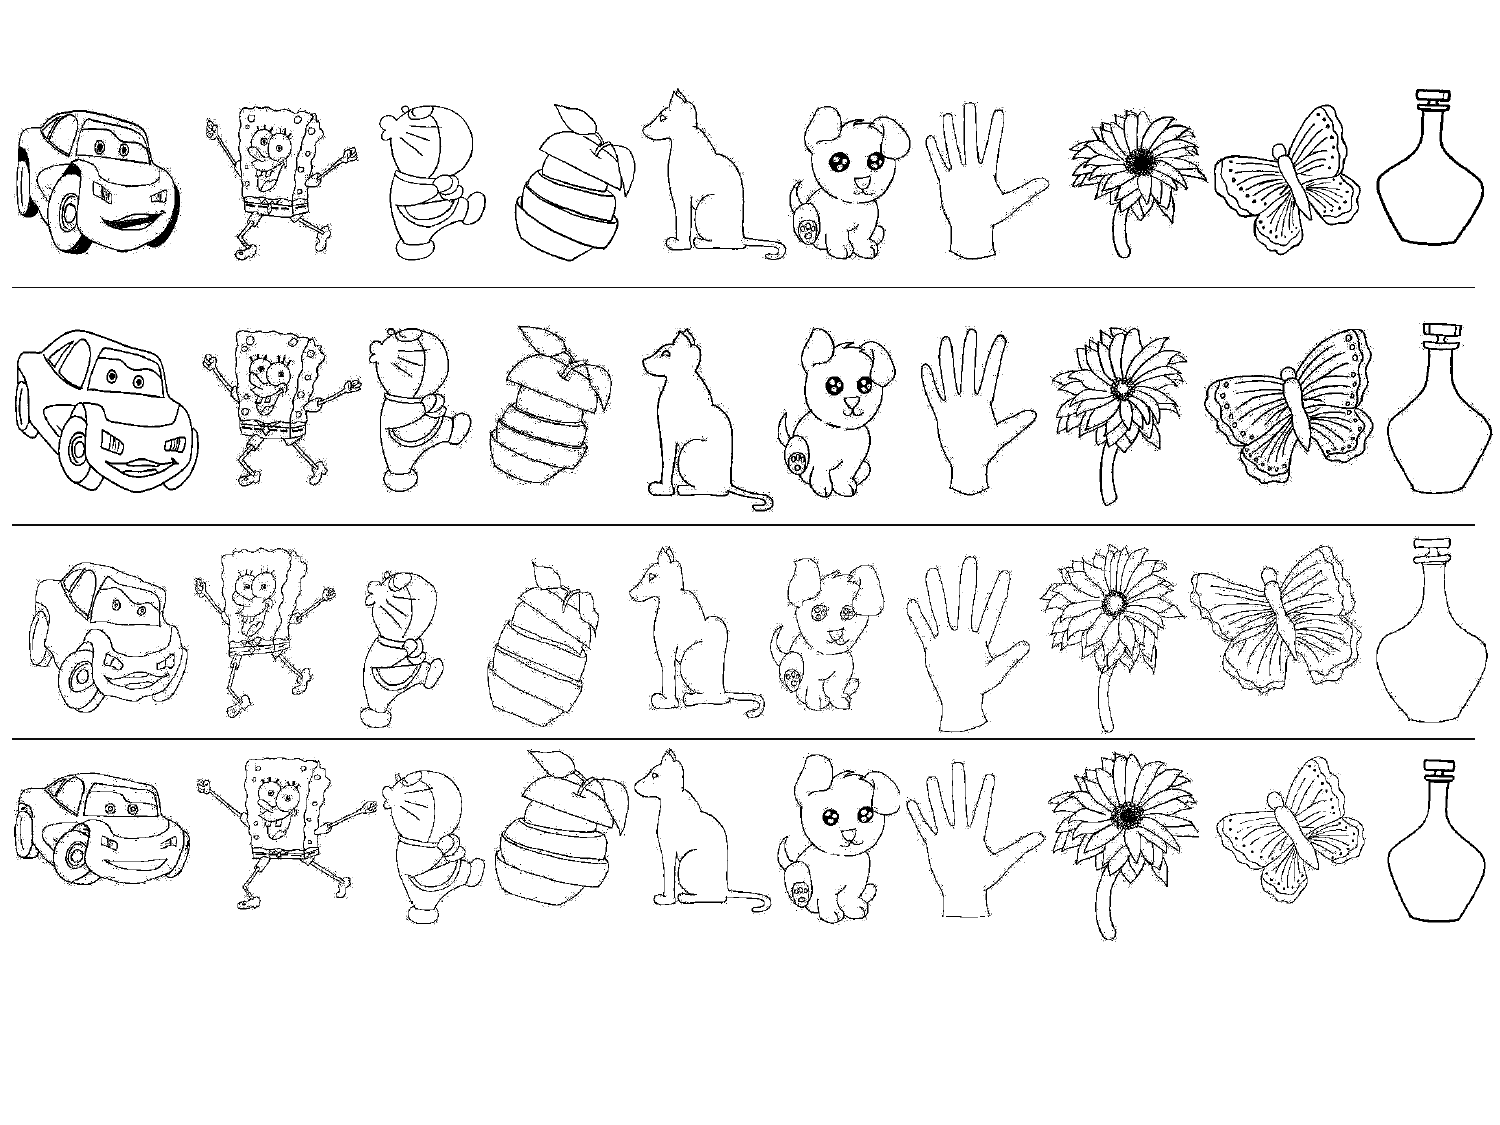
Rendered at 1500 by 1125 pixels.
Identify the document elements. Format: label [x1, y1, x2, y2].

text_box [0, 75, 1500, 945]
